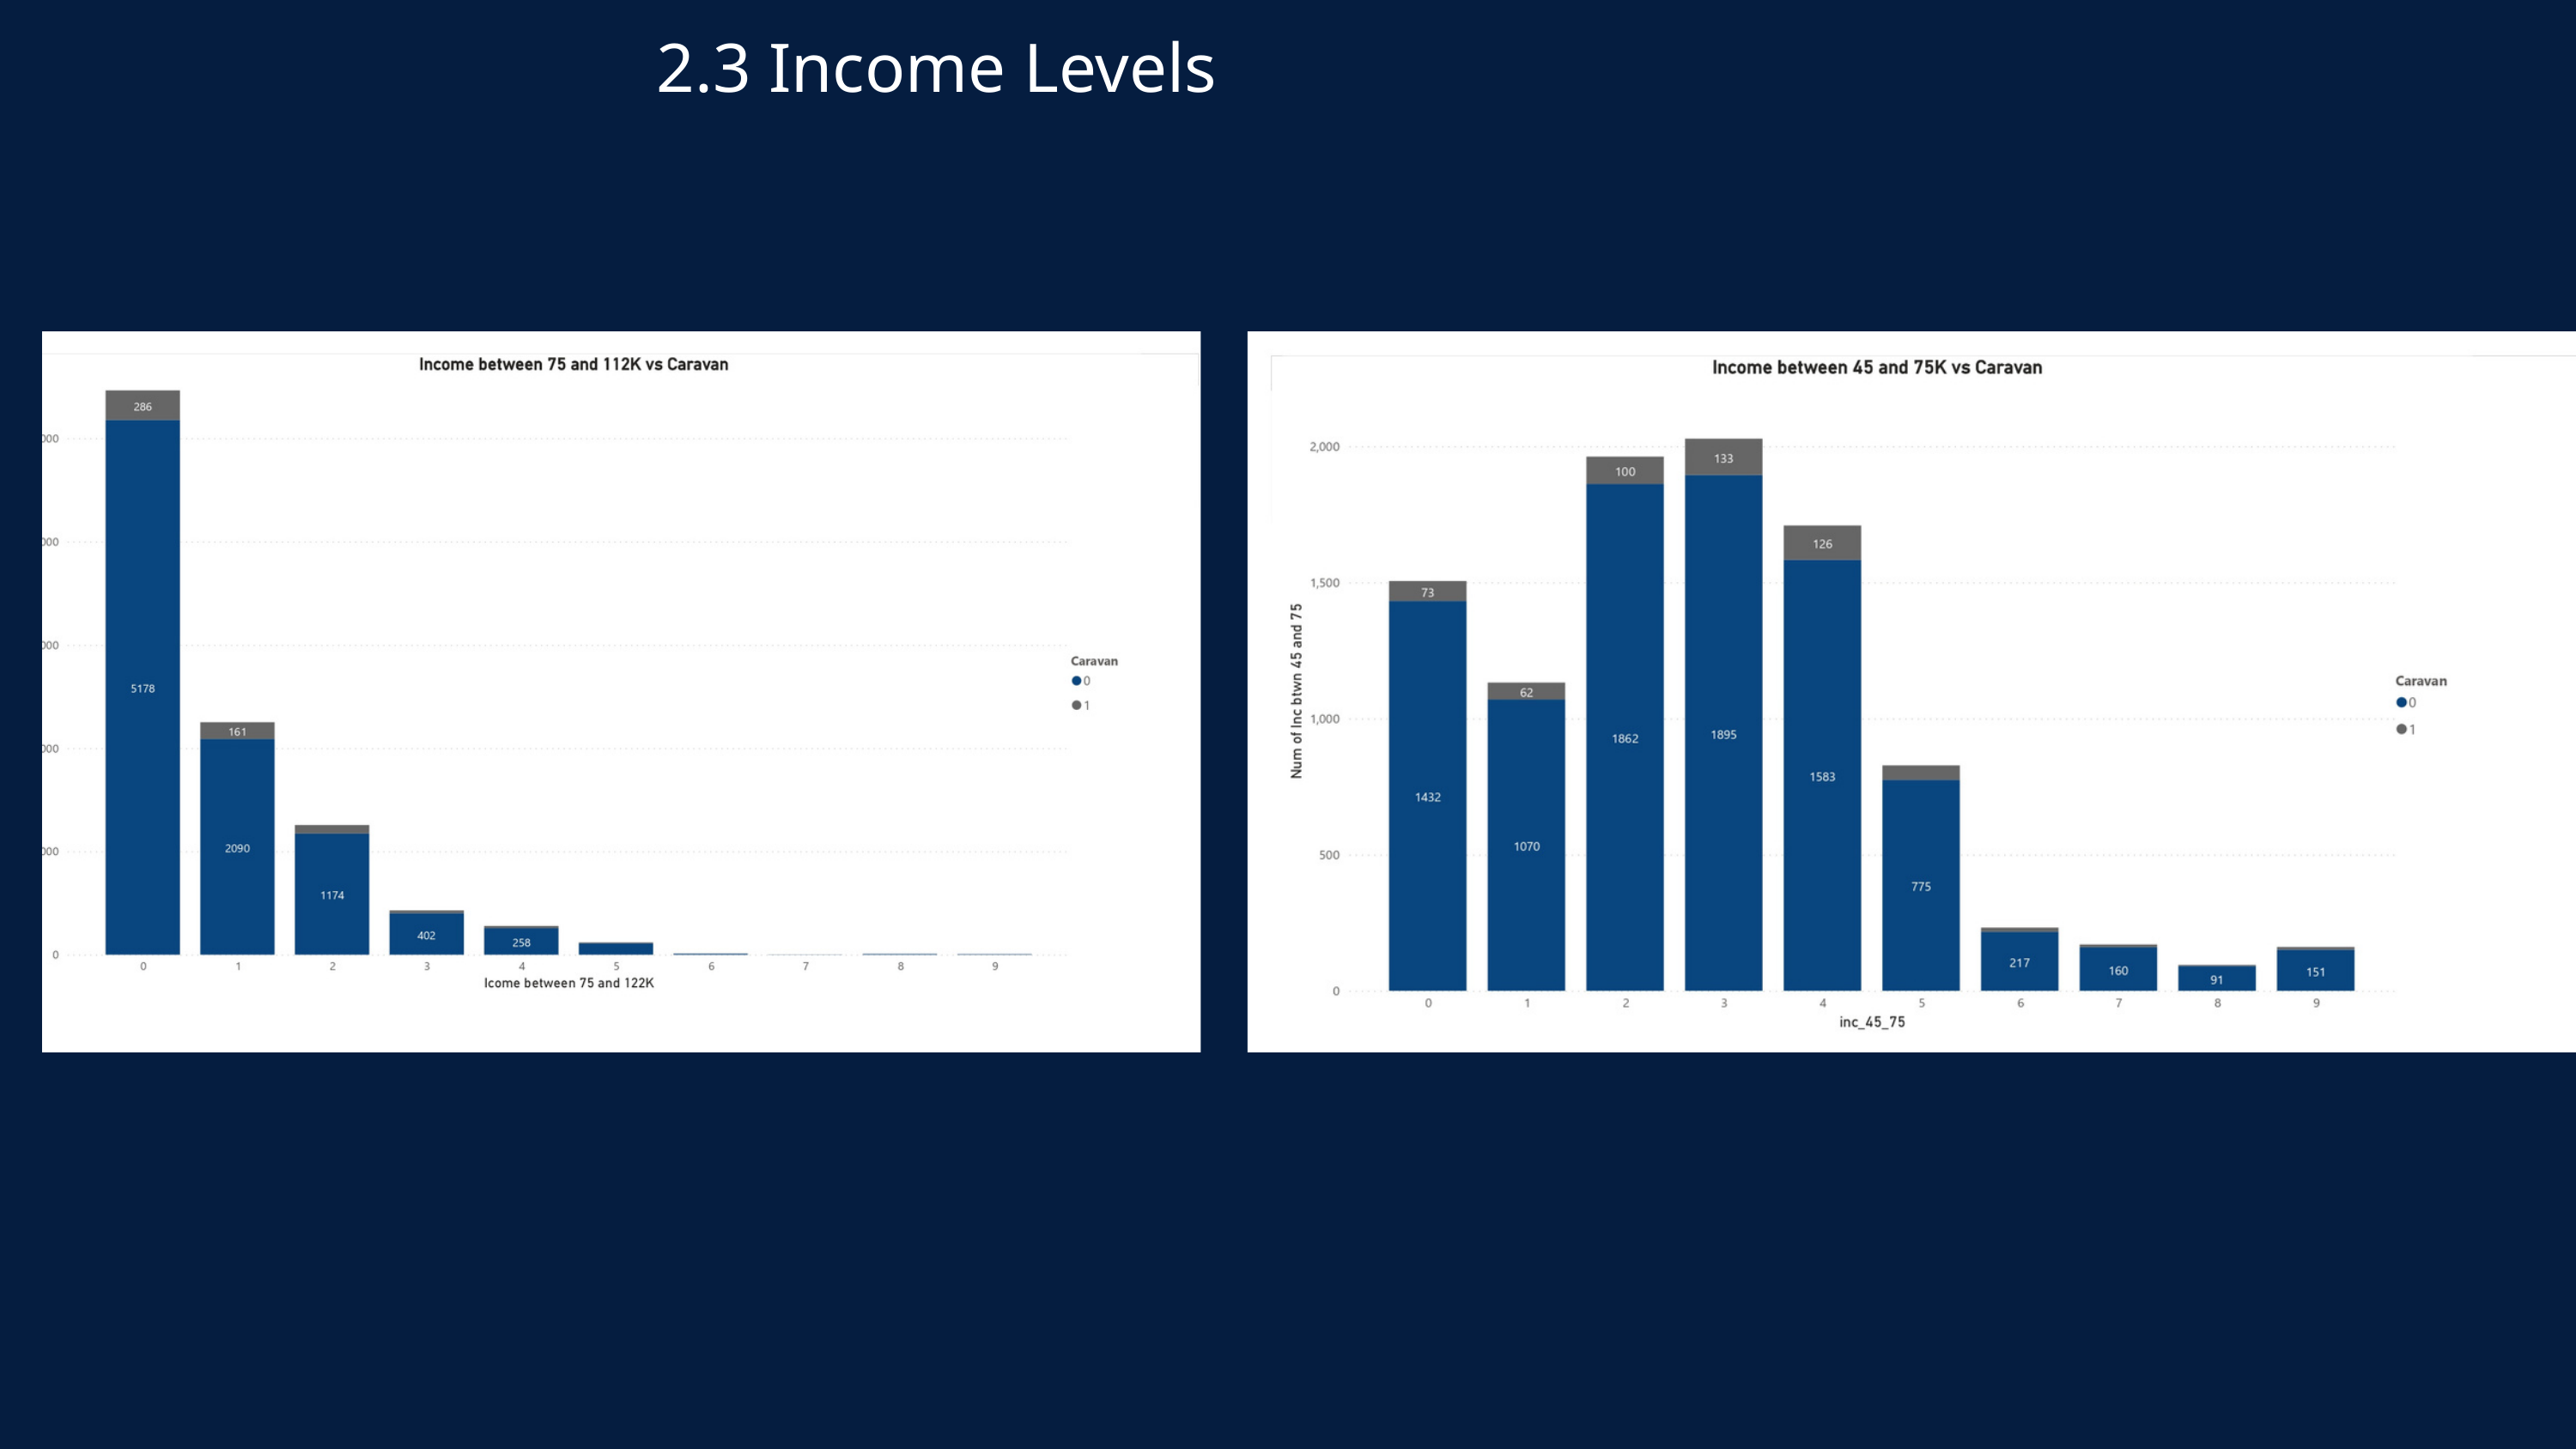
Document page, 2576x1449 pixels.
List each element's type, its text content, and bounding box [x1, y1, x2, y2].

text_box [42, 331, 1201, 1052]
text_box 2.3 Income Levels [656, 12, 1931, 106]
text_box [1247, 331, 2576, 1052]
